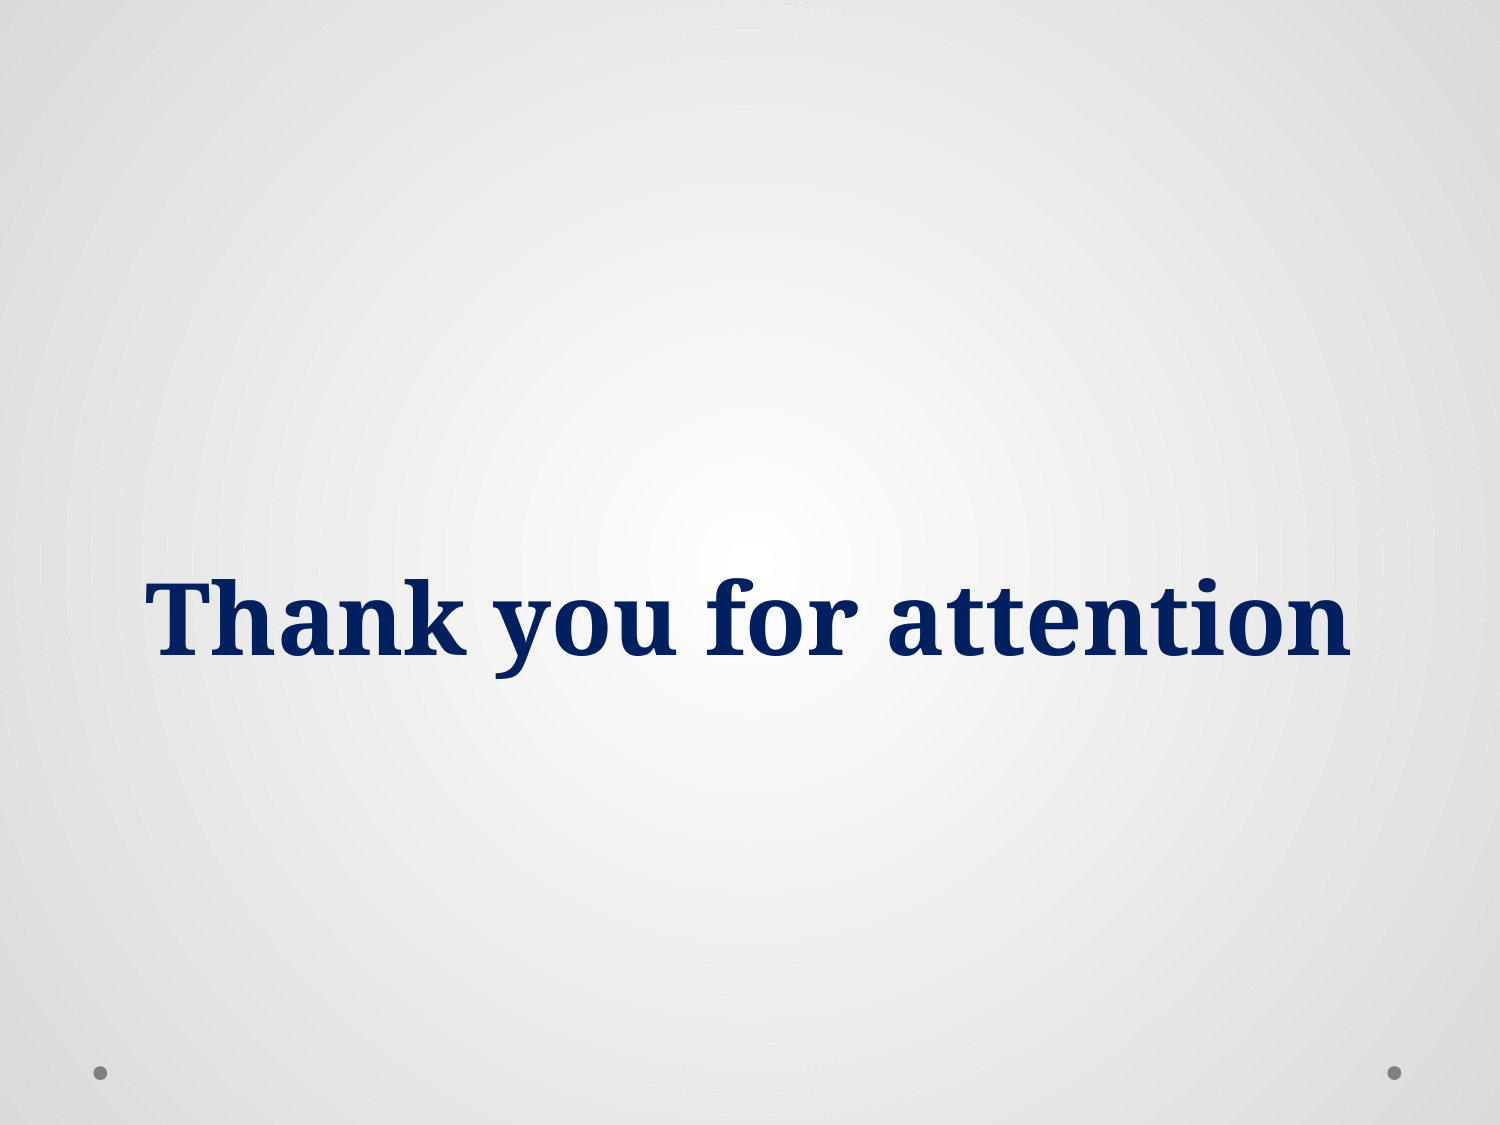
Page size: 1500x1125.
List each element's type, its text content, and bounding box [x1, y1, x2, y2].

text_box Thank you for attention [0, 488, 1500, 684]
